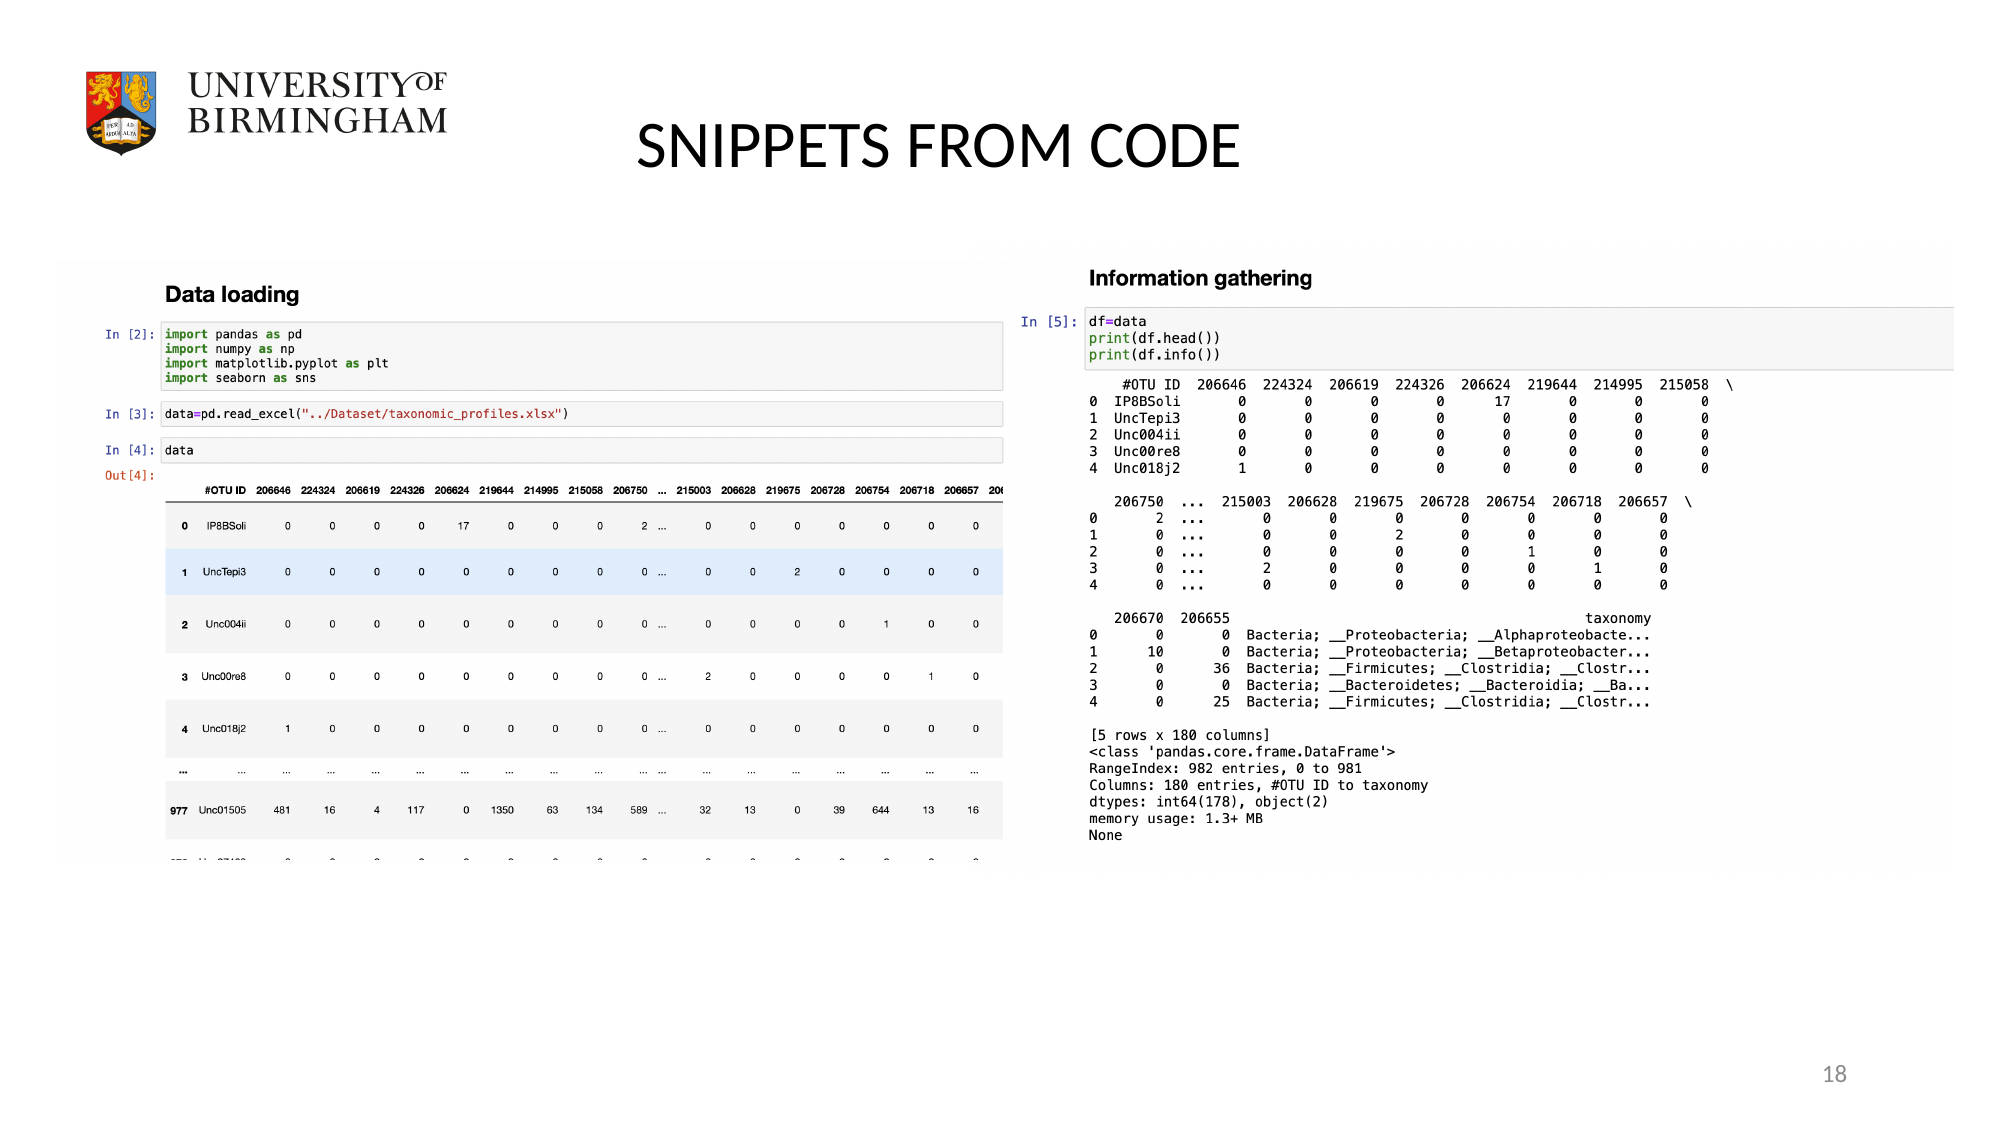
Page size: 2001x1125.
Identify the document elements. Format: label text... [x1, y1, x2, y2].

picture [24, 19, 509, 209]
text_box SNIPPETS FROM CODE [622, 93, 1258, 189]
slide_number 18 [1412, 1042, 1863, 1103]
picture [53, 243, 1954, 875]
